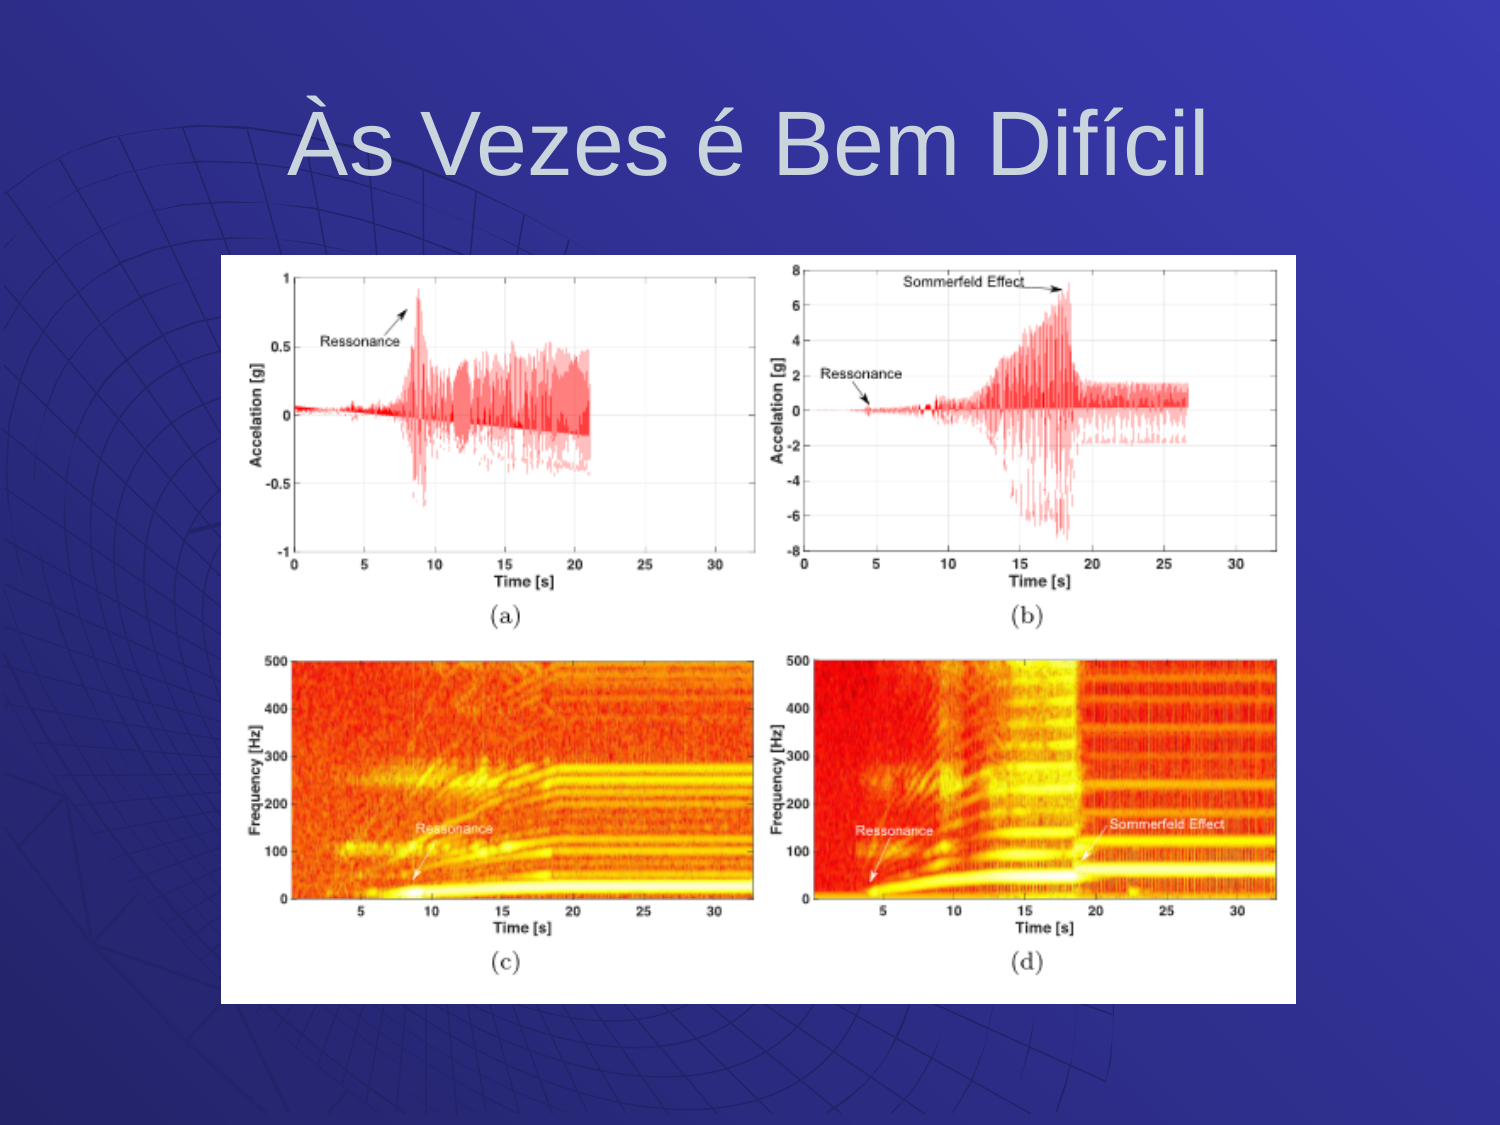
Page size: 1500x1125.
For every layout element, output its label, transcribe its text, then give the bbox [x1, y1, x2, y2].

picture [221, 255, 1296, 1005]
title Às Vezes é Bem Difícil [75, 45, 1425, 233]
